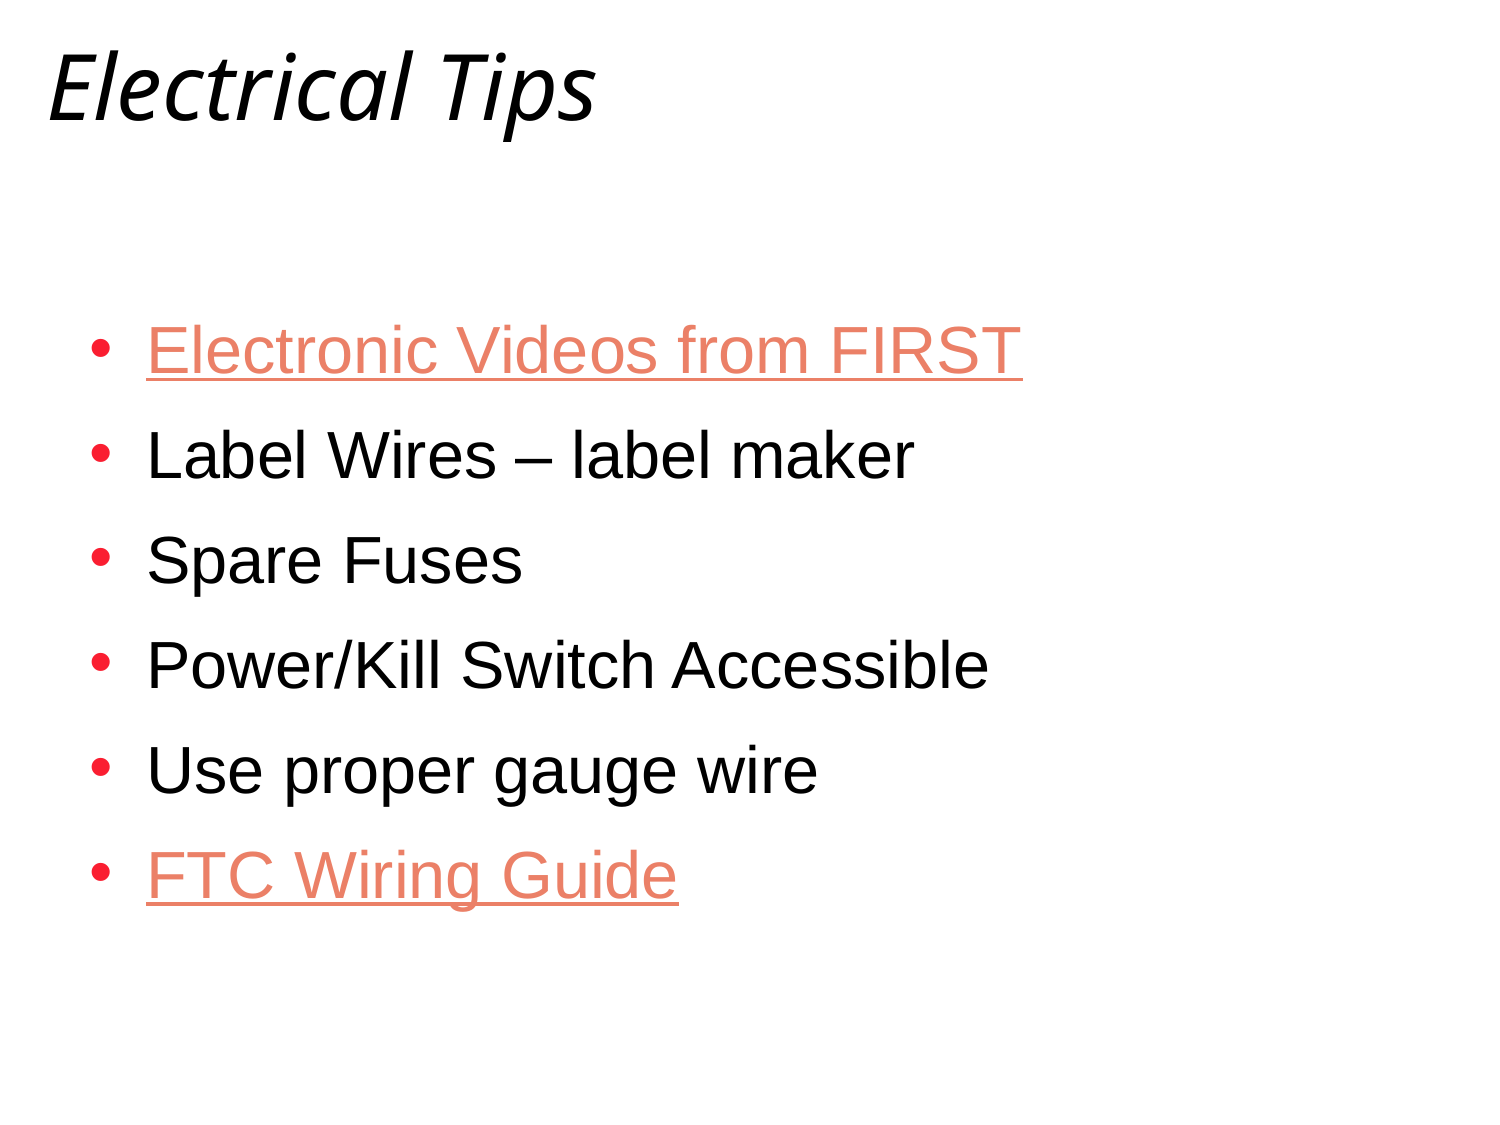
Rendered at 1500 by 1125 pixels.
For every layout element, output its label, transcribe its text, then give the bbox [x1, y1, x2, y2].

text_box Electronic Videos from FIRST Label Wires – label maker Spare Fuses Power/Kill Switch Accessible Use proper gauge wire FTC Wiring Guide [74, 299, 1425, 1043]
title Electrical Tips [31, 22, 1467, 160]
